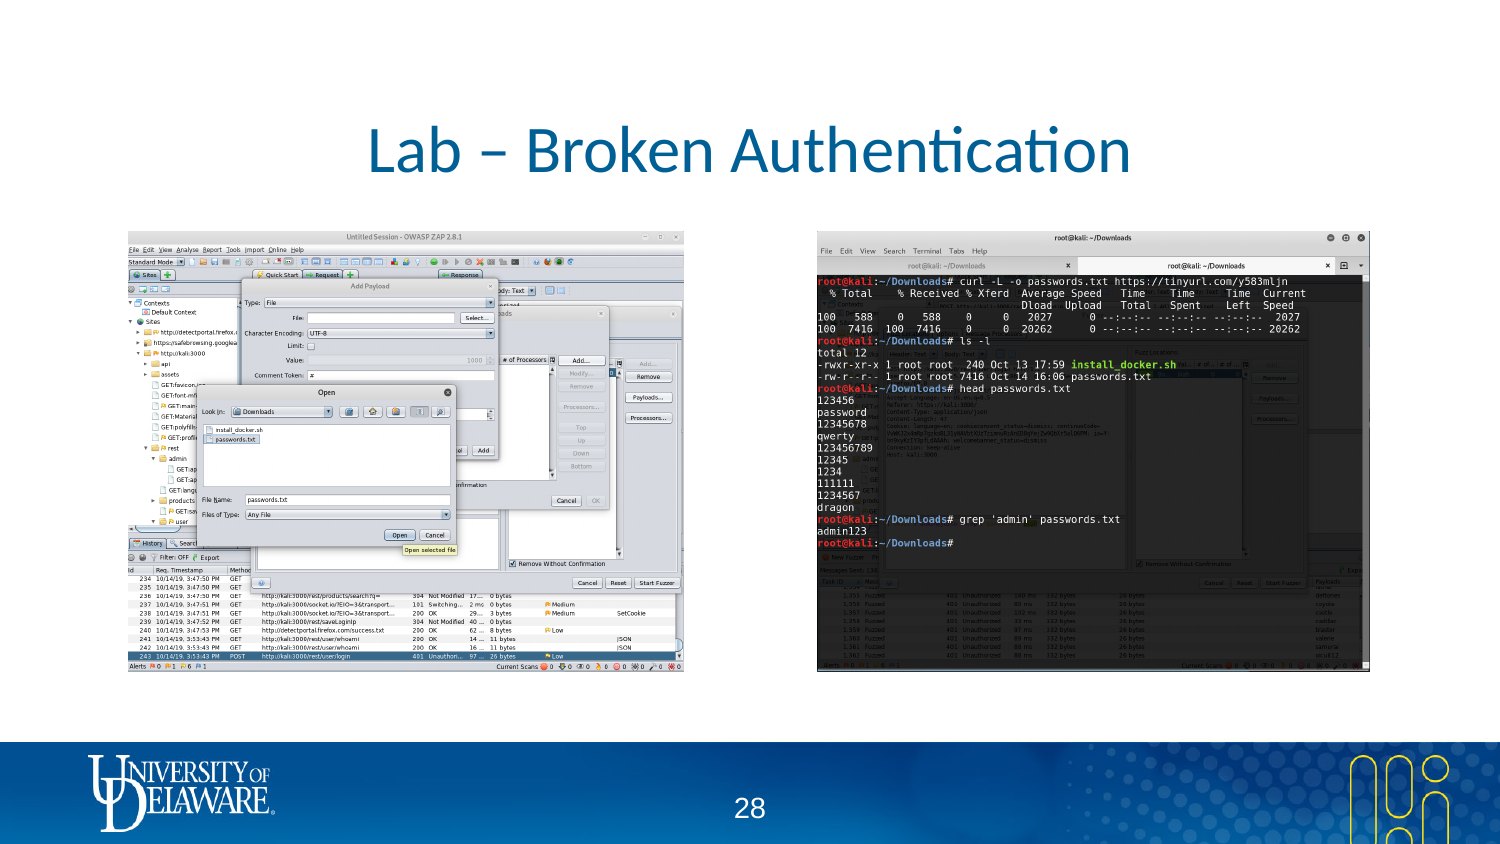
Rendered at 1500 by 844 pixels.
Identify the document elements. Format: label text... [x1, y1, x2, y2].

title Lab – Broken Authentication [75, 84, 1425, 207]
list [817, 230, 1370, 673]
picture [0, 0, 1500, 844]
slide_number 27 [575, 782, 925, 828]
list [128, 230, 685, 673]
